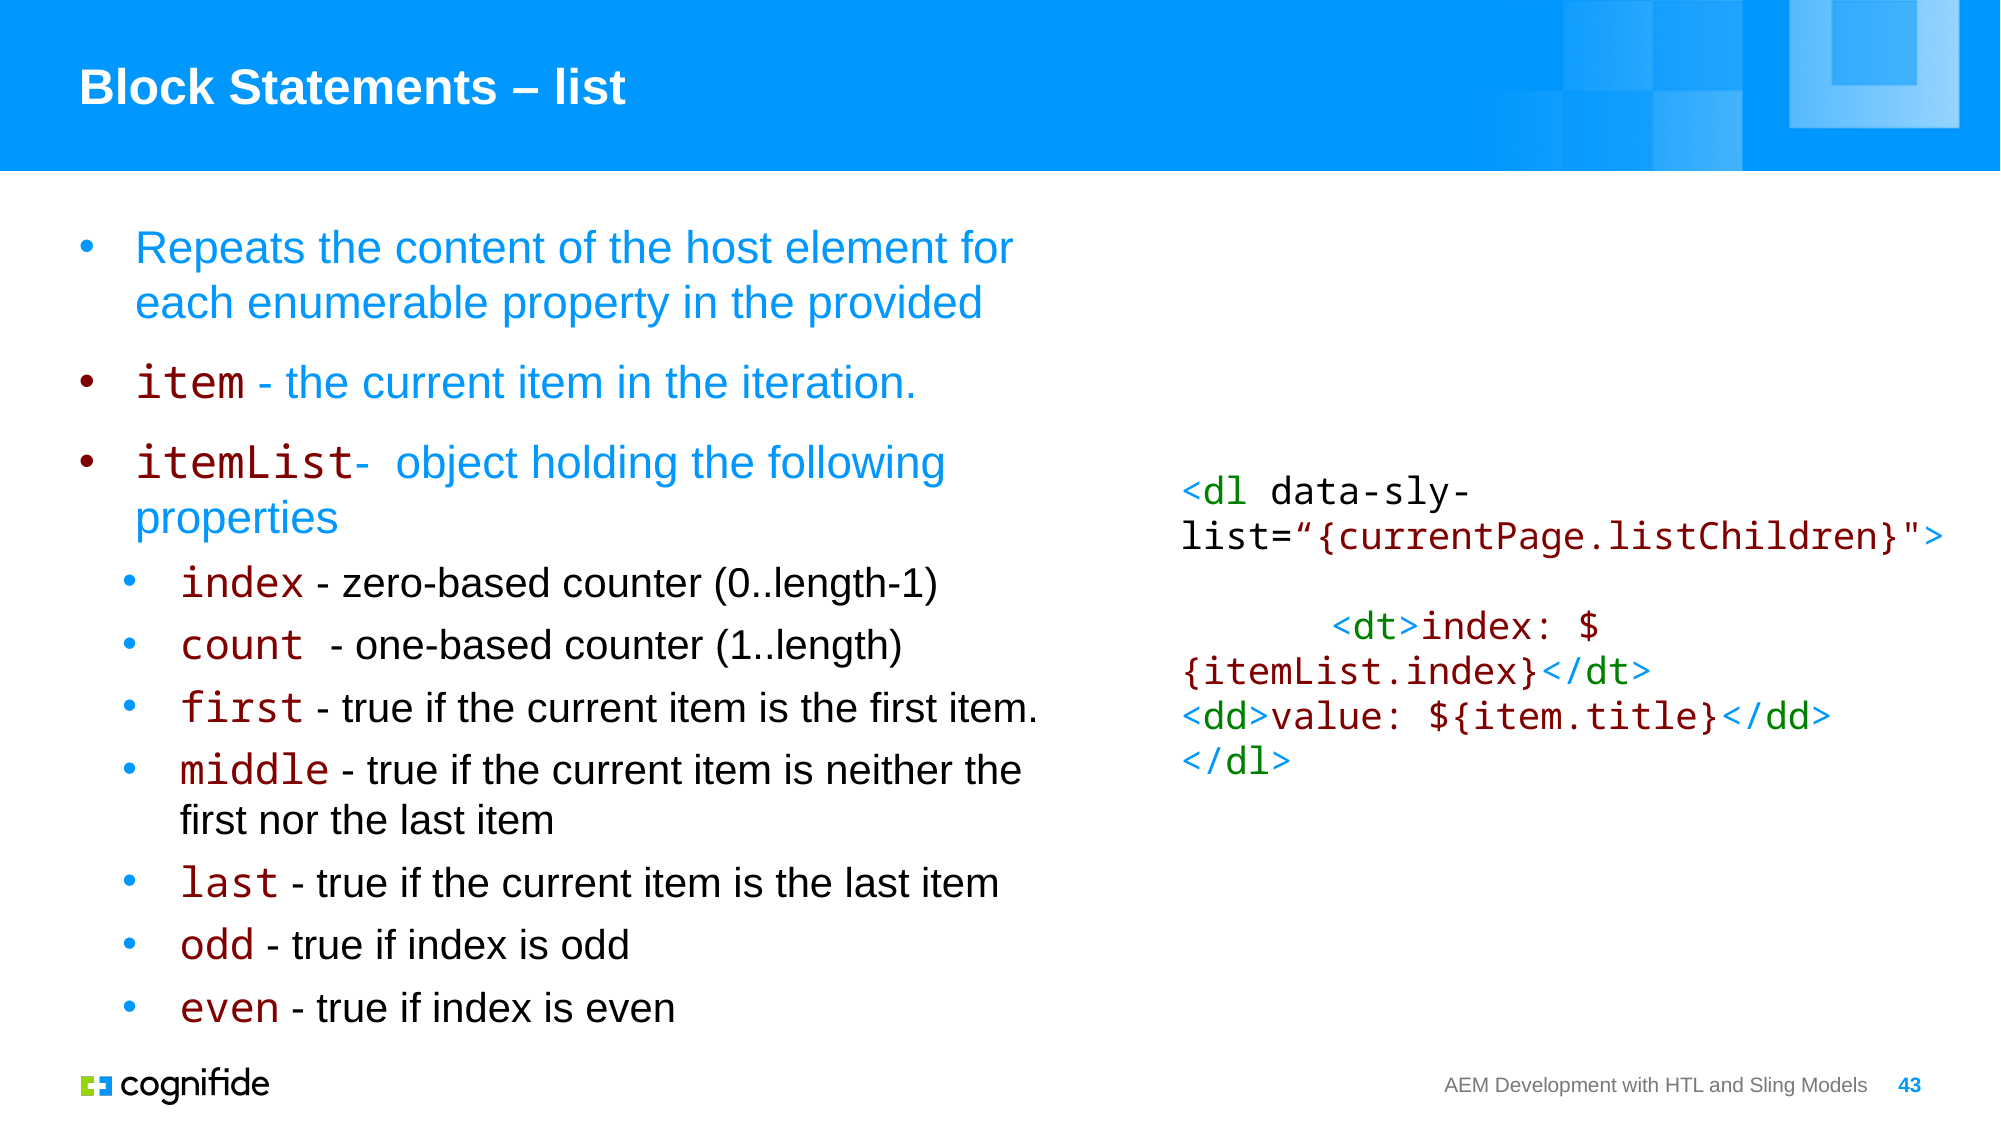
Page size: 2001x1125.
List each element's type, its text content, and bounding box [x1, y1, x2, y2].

footer AEM Development with HTL and Sling Models [662, 1054, 1867, 1115]
picture [0, 0, 2001, 171]
picture [81, 1067, 269, 1105]
title Block Statements – list [78, 8, 1700, 160]
list Repeats the content of the host element for each enumerable property in the provided item - the current item in the iteration. itemList- object holding the following properties index - zero-based counter (0..length-1) count - one-based counter (1..length) first - true if the current item is the first item. middle - true if the current item is neither the first nor the last item last - true if the current item is the last item odd - true if index is odd even - true if index is even [78, 208, 1094, 1041]
list <dl data-sly-list=“{currentPage.listChildren}"> <dt>index: ${itemList.index}</dt> <dd>value: ${item.title}</dd> </dl> [1180, 208, 1957, 1041]
slide_number 43 [1867, 1054, 1922, 1115]
